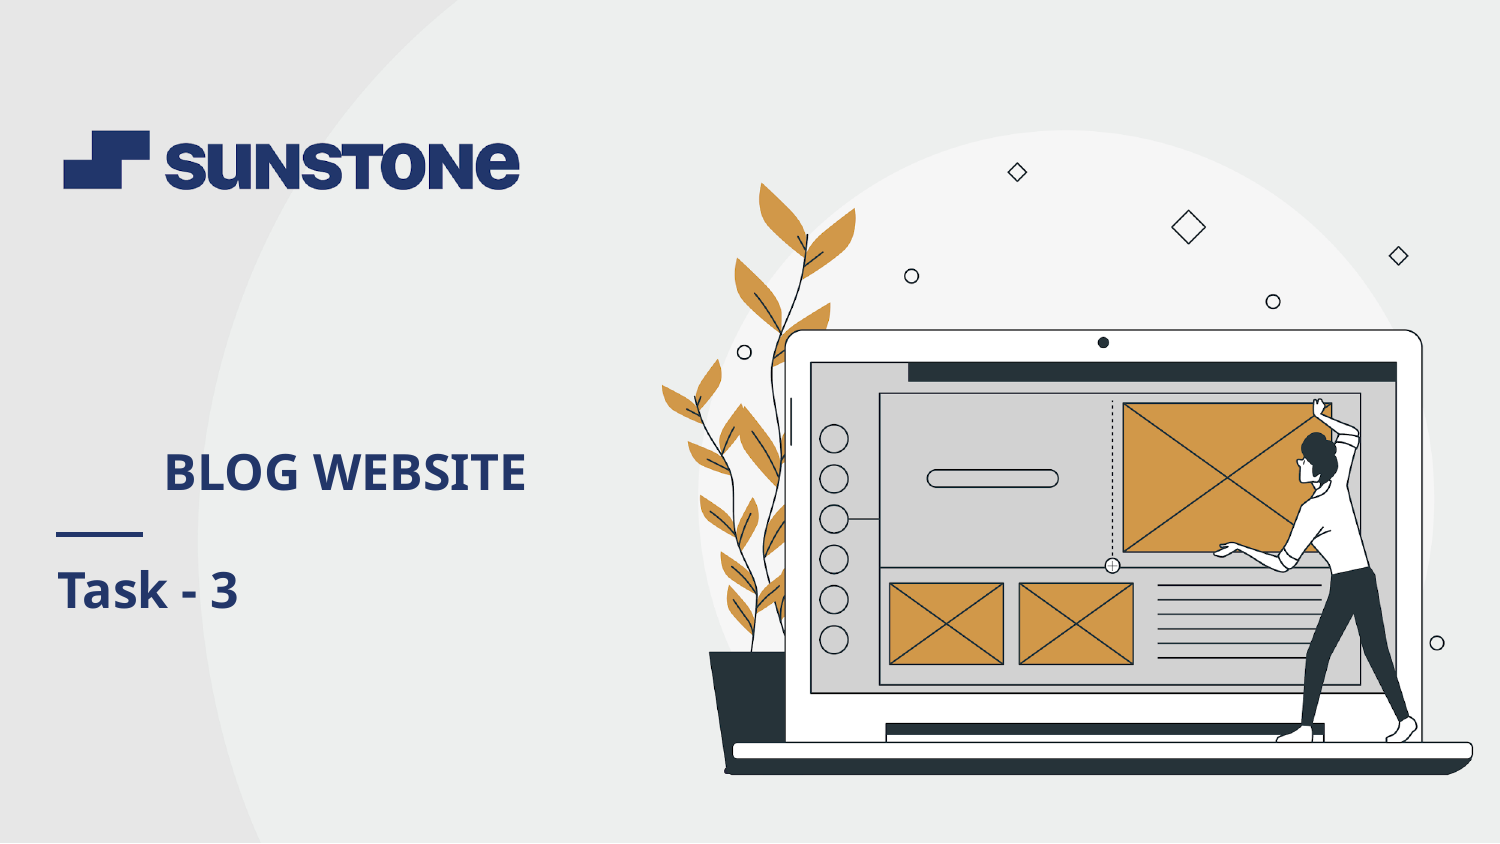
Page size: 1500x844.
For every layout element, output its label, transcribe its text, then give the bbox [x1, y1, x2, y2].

list Task - 3 [42, 551, 649, 624]
list BLOG WEBSITE [42, 433, 649, 506]
picture [0, 0, 1500, 843]
